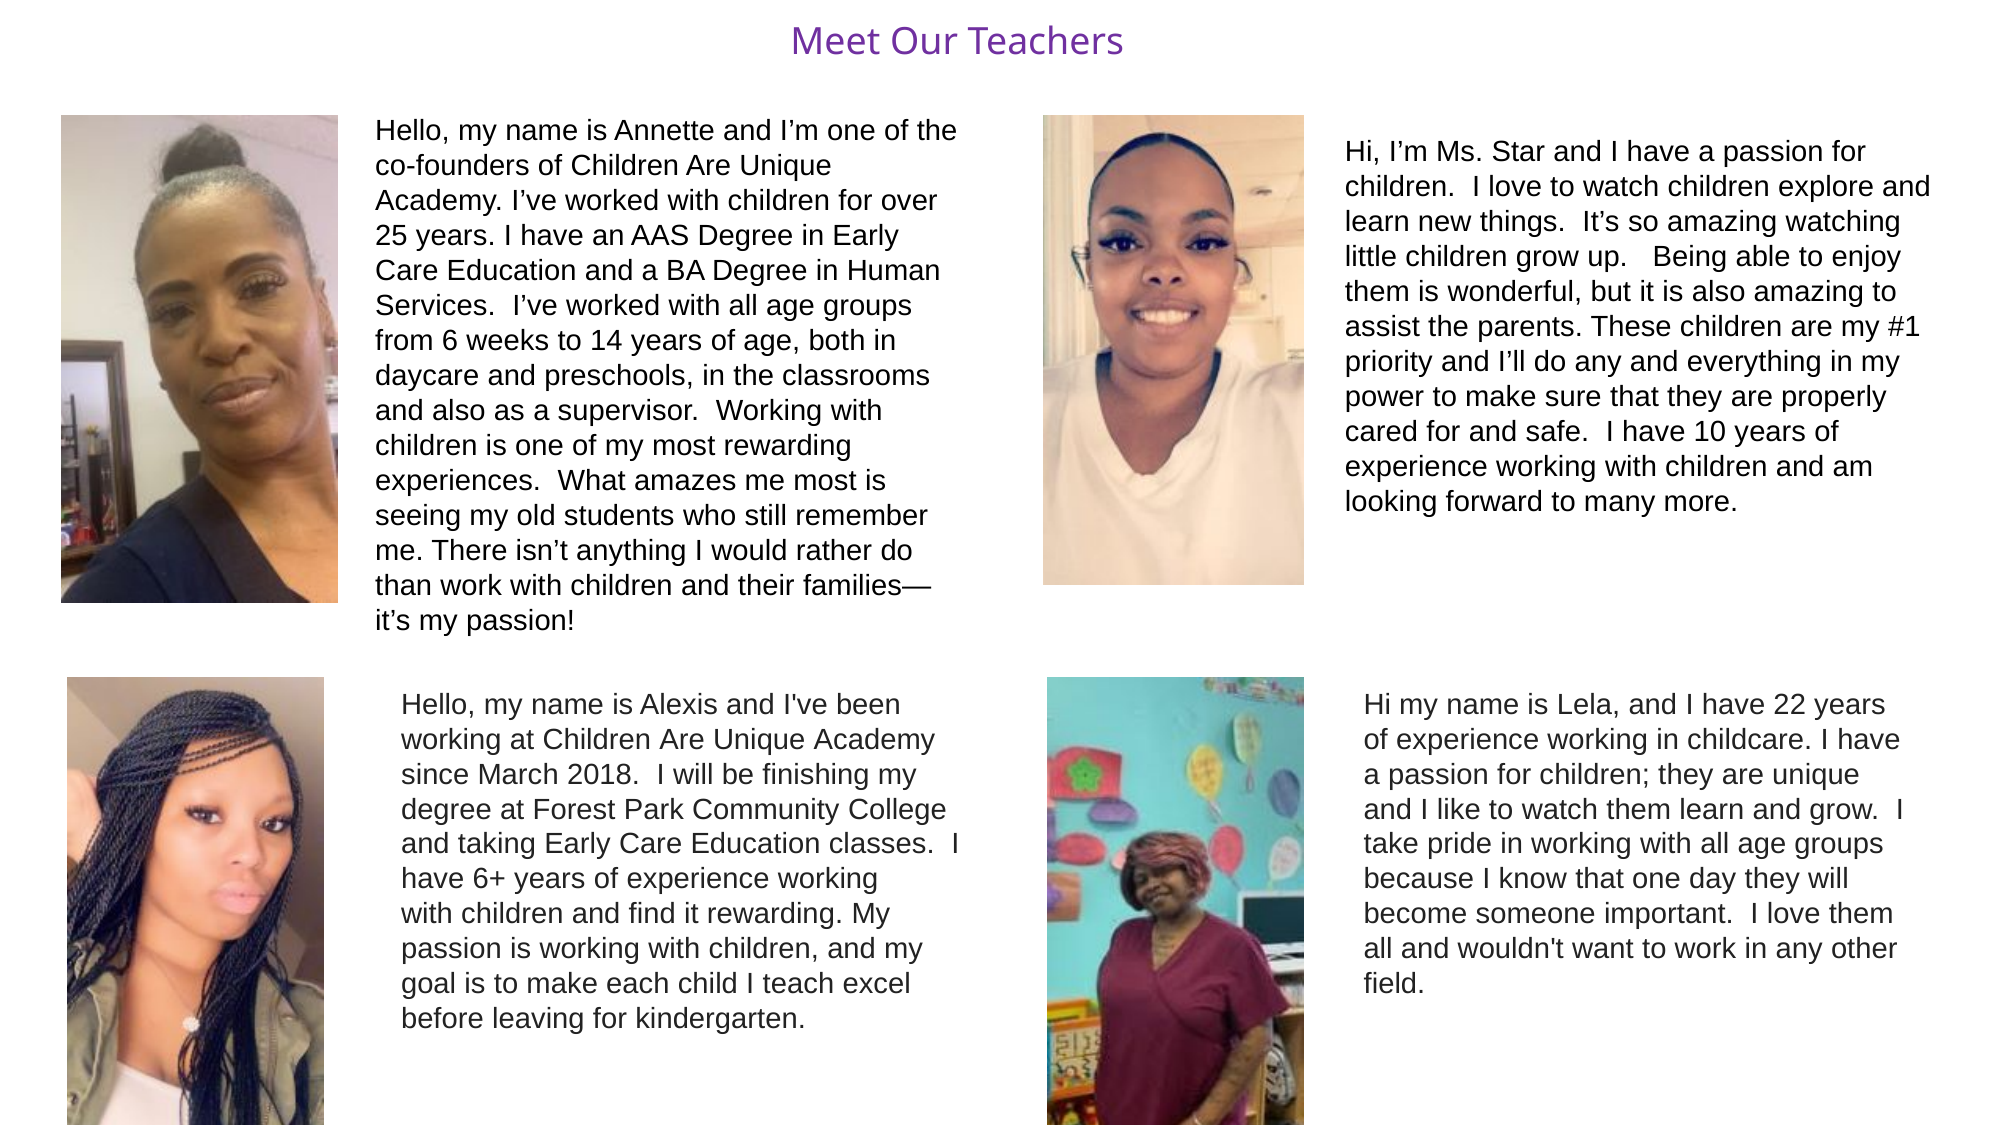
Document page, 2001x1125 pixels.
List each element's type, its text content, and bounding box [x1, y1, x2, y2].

text_box Hi, I’m Ms. Star and I have a passion for children. I love to watch children explore and learn new things. It’s so amazing watching little children grow up. Being able to enjoy them is wonderful, but it is also amazing to assist the parents. These children are my #1 priority and I’ll do any and everything in my power to make sure that they are properly cared for and safe. I have 10 years of experience working with children and am looking forward to many more. [1330, 125, 1949, 525]
picture [1042, 115, 1304, 595]
text_box Meet Our Teachers [775, 9, 1140, 70]
text_box Hello, my name is Annette and I’m one of the co-founders of Children Are Unique Academy. I’ve worked with children for over 25 years. I have an AAS Degree in Early Care Education and a BA Degree in Human Services. I’ve worked with all age groups from 6 weeks to 14 years of age, both in daycare and preschools, in the classrooms and also as a supervisor. Working with children is one of my most rewarding experiences. What amazes me most is seeing my old students who still remember me. There isn’t anything I would rather do than work with children and their families—it’s my passion! [360, 104, 979, 644]
picture [67, 677, 324, 1125]
text_box Hi my name is Lela, and I have 22 years of experience working in childcare. I have a passion for children; they are unique and I like to watch them learn and grow. I take pride in working with all age groups because I know that one day they will become someone important. I love them all and wouldn't want to work in any other field. [1348, 677, 1930, 1008]
picture [61, 115, 338, 604]
picture [1047, 677, 1304, 1125]
text_box Hello, my name is Alexis and I've been working at Children Are Unique Academy since March 2018. I will be finishing my degree at Forest Park Community College and taking Early Care Education classes. I have 6+ years of experience working with children and find it rewarding. My passion is working with children, and my goal is to make each child I teach excel before leaving for kindergarten. [386, 677, 986, 1042]
